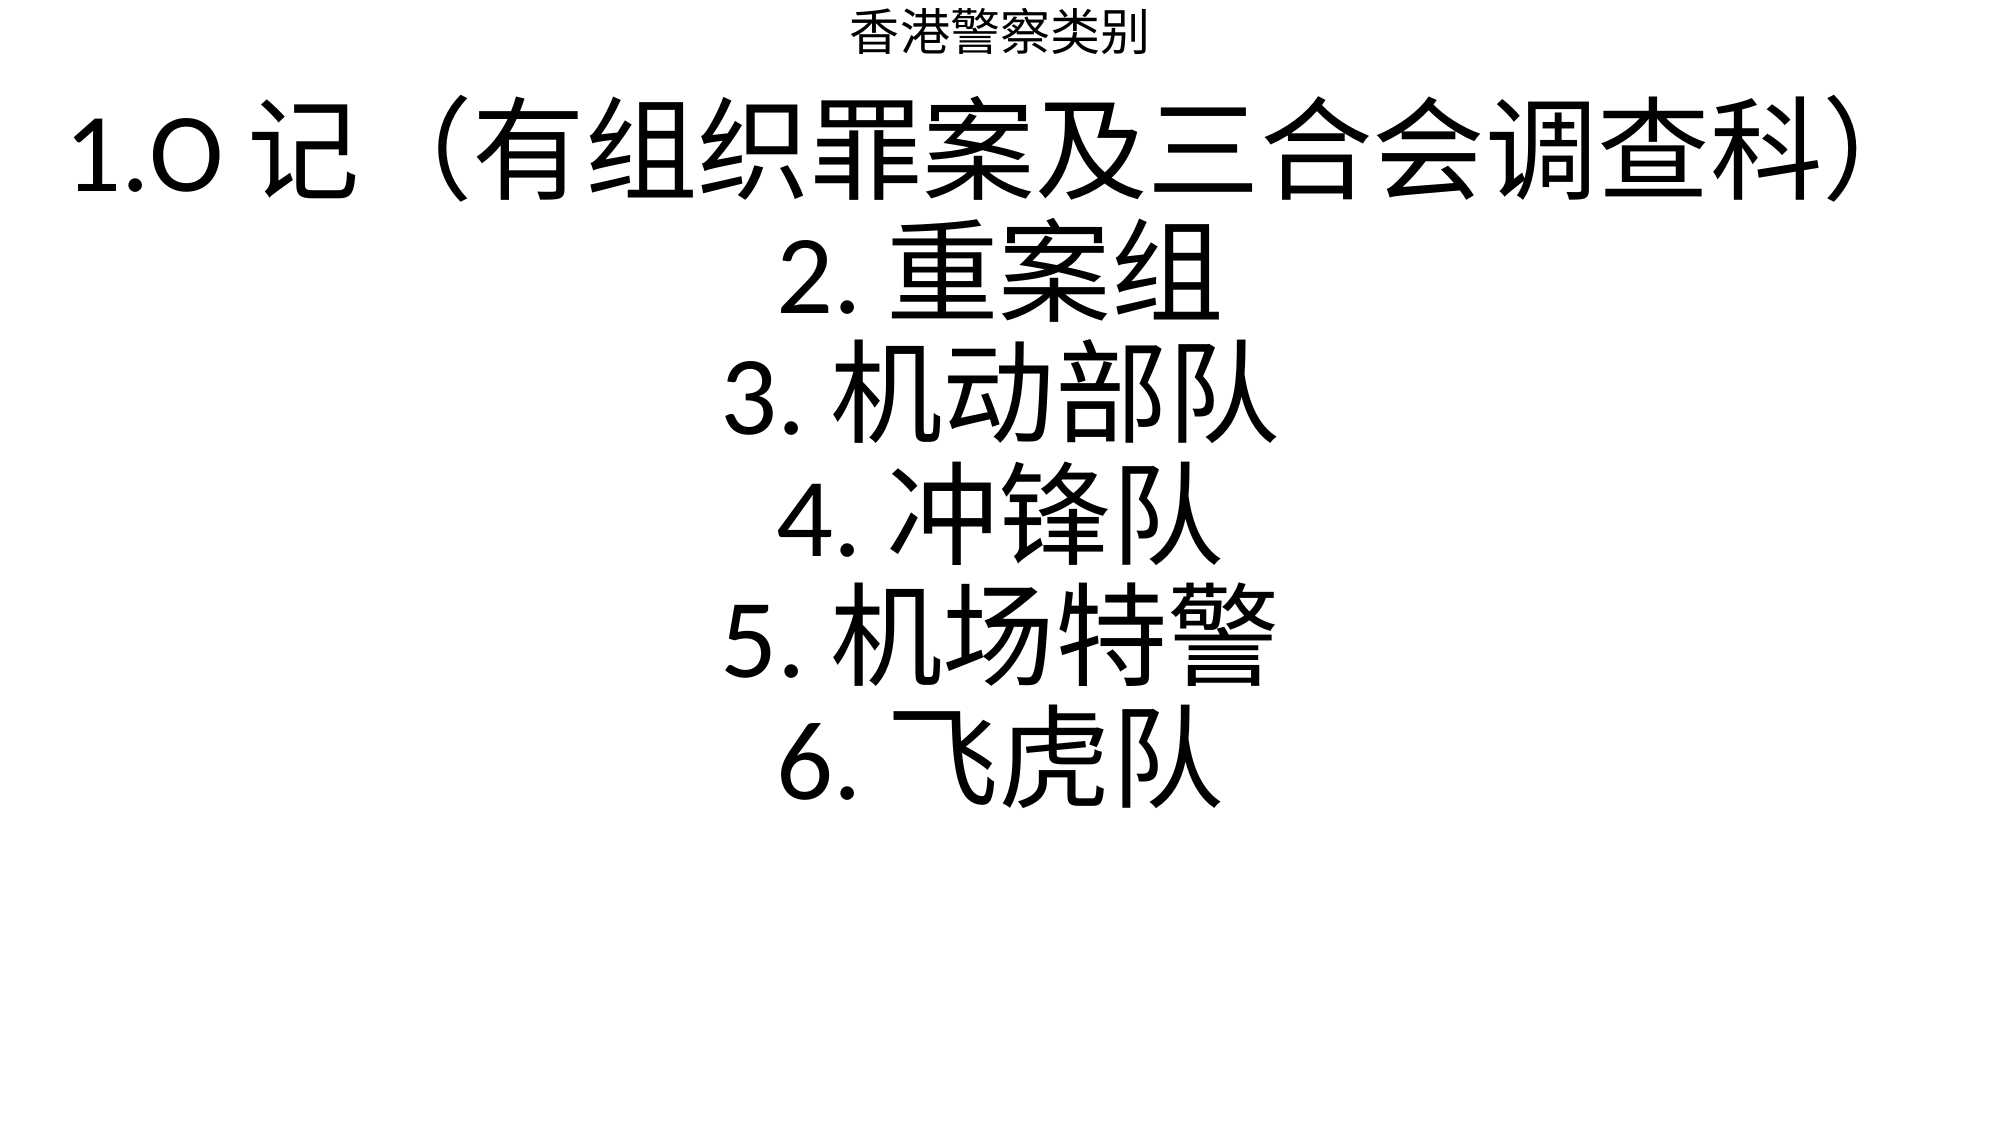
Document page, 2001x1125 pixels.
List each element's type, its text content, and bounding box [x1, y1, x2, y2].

title 1.O记（有组织罪案及三合会调查科） 2.重案组 3.机动部队 4.冲锋队 5.机场特警 6.飞虎队 [0, 71, 2000, 832]
subtitle 香港警察类别 [249, 0, 1750, 272]
